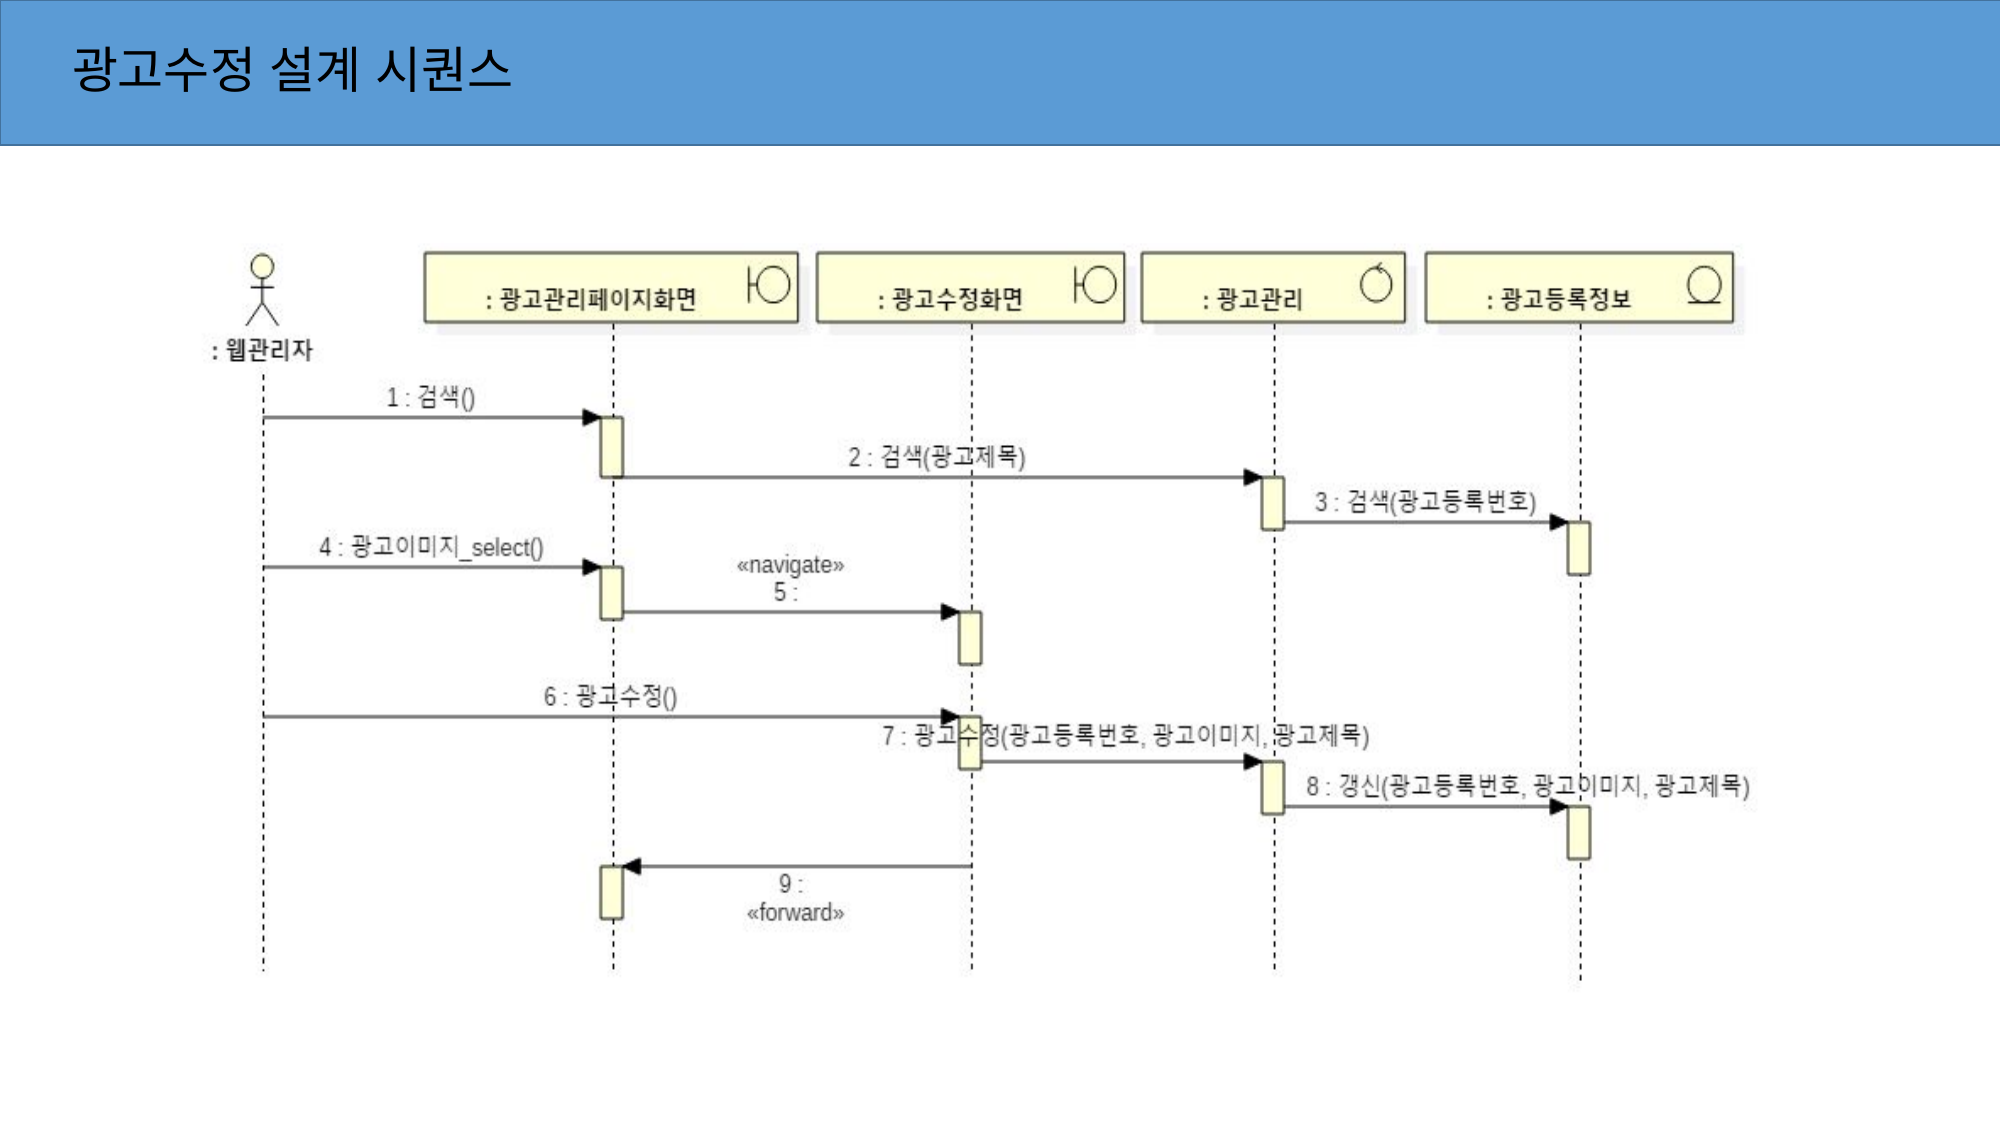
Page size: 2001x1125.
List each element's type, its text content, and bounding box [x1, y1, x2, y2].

picture [175, 214, 1800, 1024]
title 광고수정 설계 시퀀스 [31, 29, 1556, 116]
text_box [0, 0, 2000, 146]
